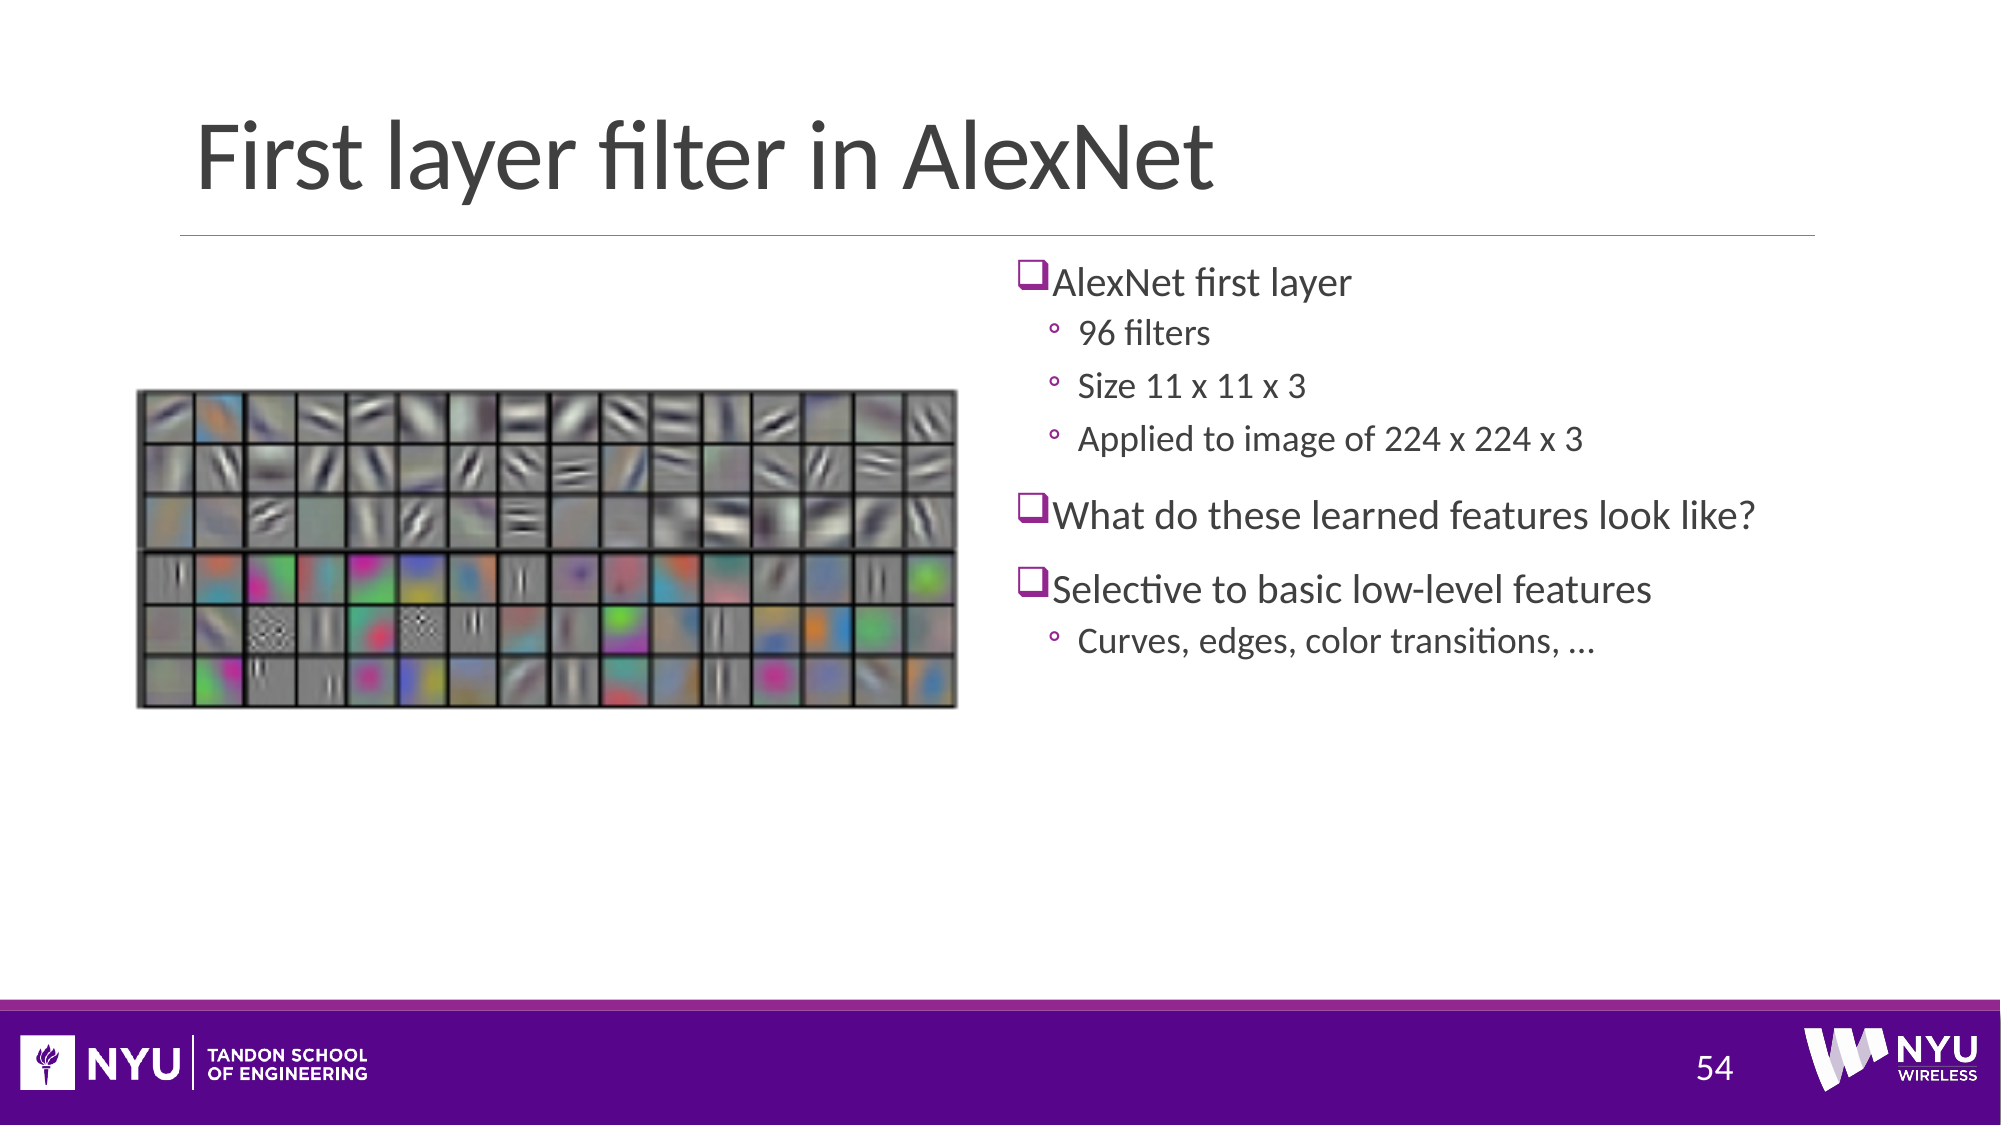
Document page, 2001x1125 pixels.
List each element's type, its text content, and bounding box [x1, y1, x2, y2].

title First layer filter in AlexNet [180, 47, 1830, 218]
picture [117, 358, 992, 747]
list AlexNet first layer 96 filters Size 11 x 11 x 3 Applied to image of 224 x 224 x 3 What do these learned features look like? Selective to basic low-level features Curves, edges, color transitions, … [1014, 252, 1830, 963]
slide_number 54 [1533, 1035, 1749, 1096]
